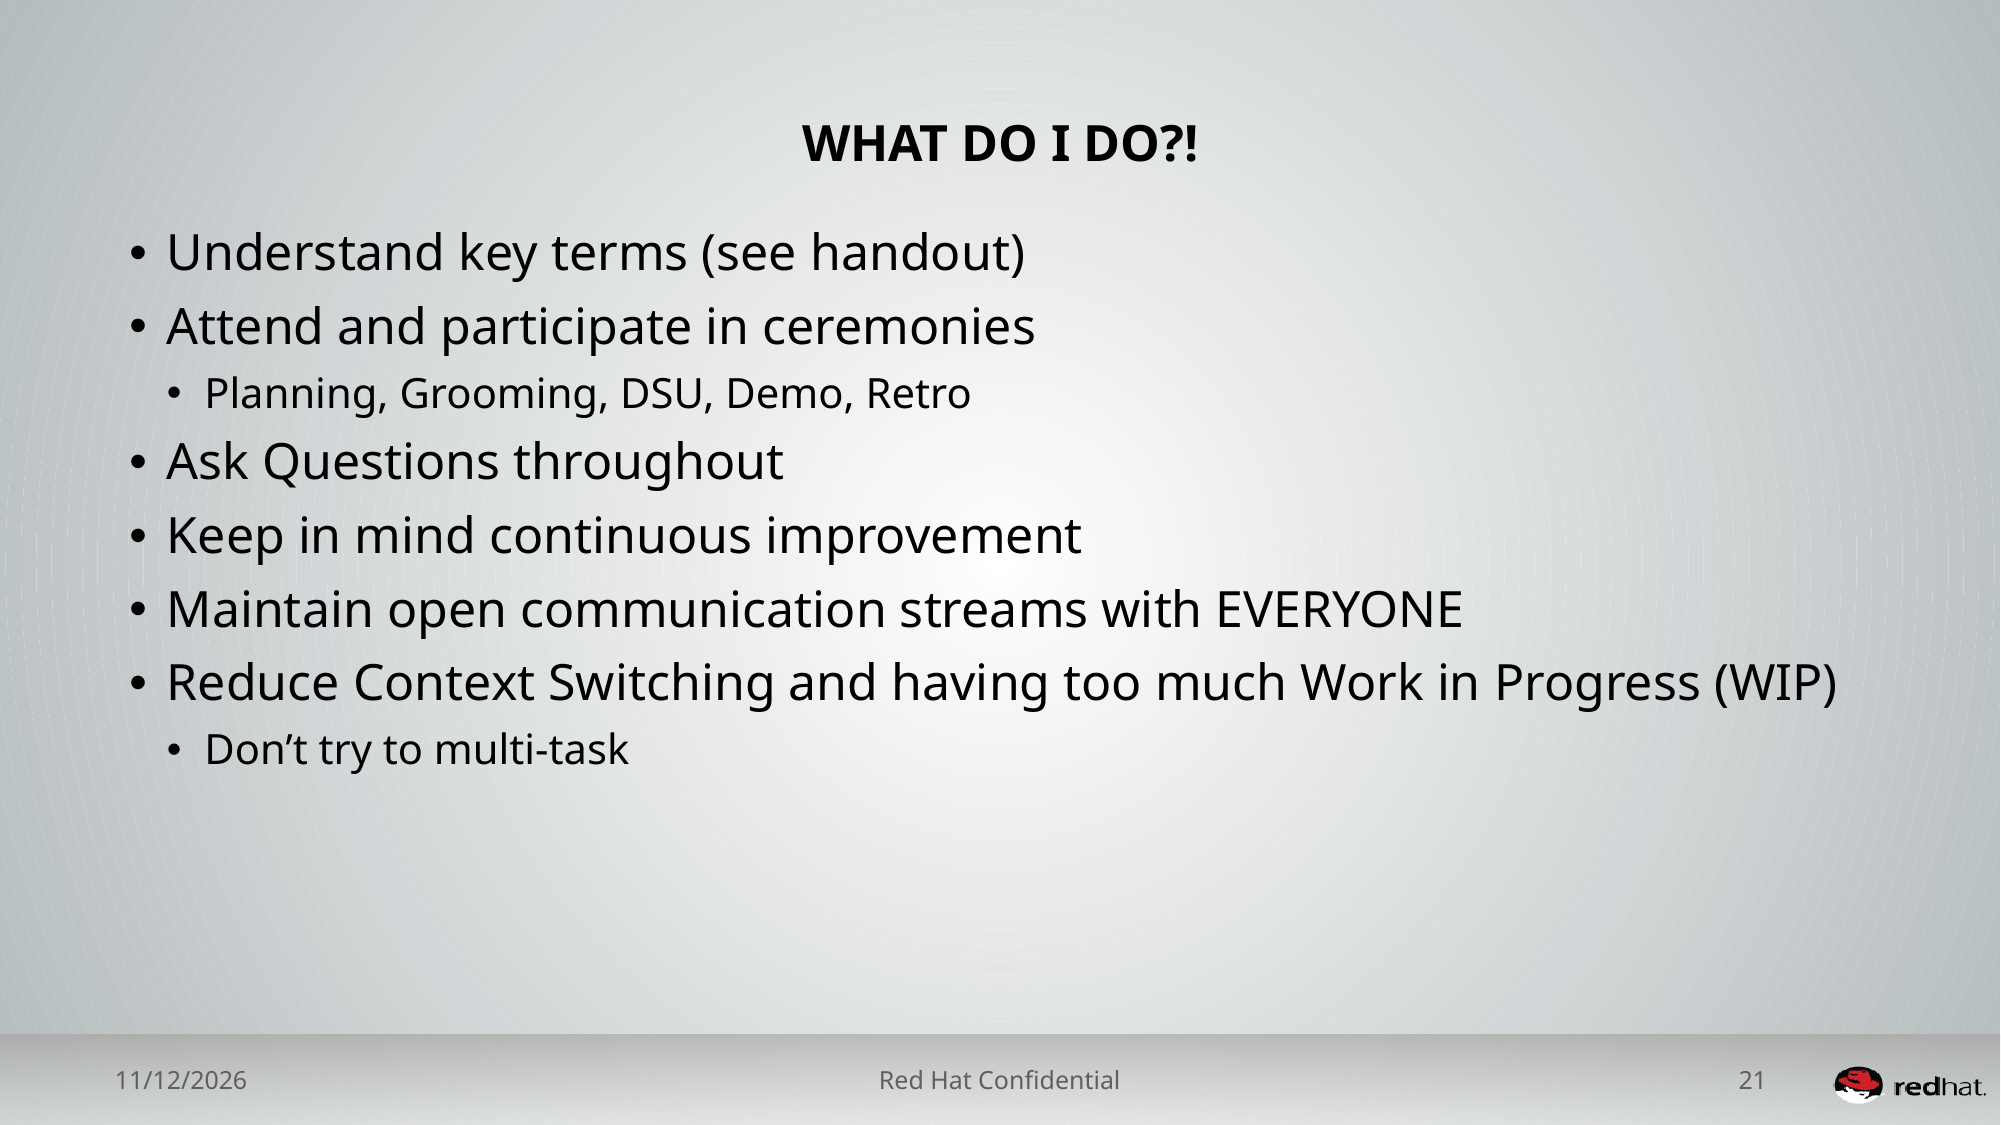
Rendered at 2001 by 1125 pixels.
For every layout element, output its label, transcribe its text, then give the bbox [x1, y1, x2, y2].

list Understand key terms (see handout) Attend and participate in ceremonies Planning, Grooming, DSU, Demo, Retro Ask Questions throughout Keep in mind continuous improvement Maintain open communication streams with EVERYONE Reduce Context Switching and having too much Work in Progress (WIP) Don’t try to multi-task [99, 209, 1900, 1013]
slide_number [99, 1051, 567, 1112]
footer Red Hat Confidential [683, 1051, 1317, 1112]
picture [1818, 1057, 2000, 1110]
title What do I do?! [100, 22, 1901, 188]
slide_number 21 [1433, 1051, 1783, 1112]
